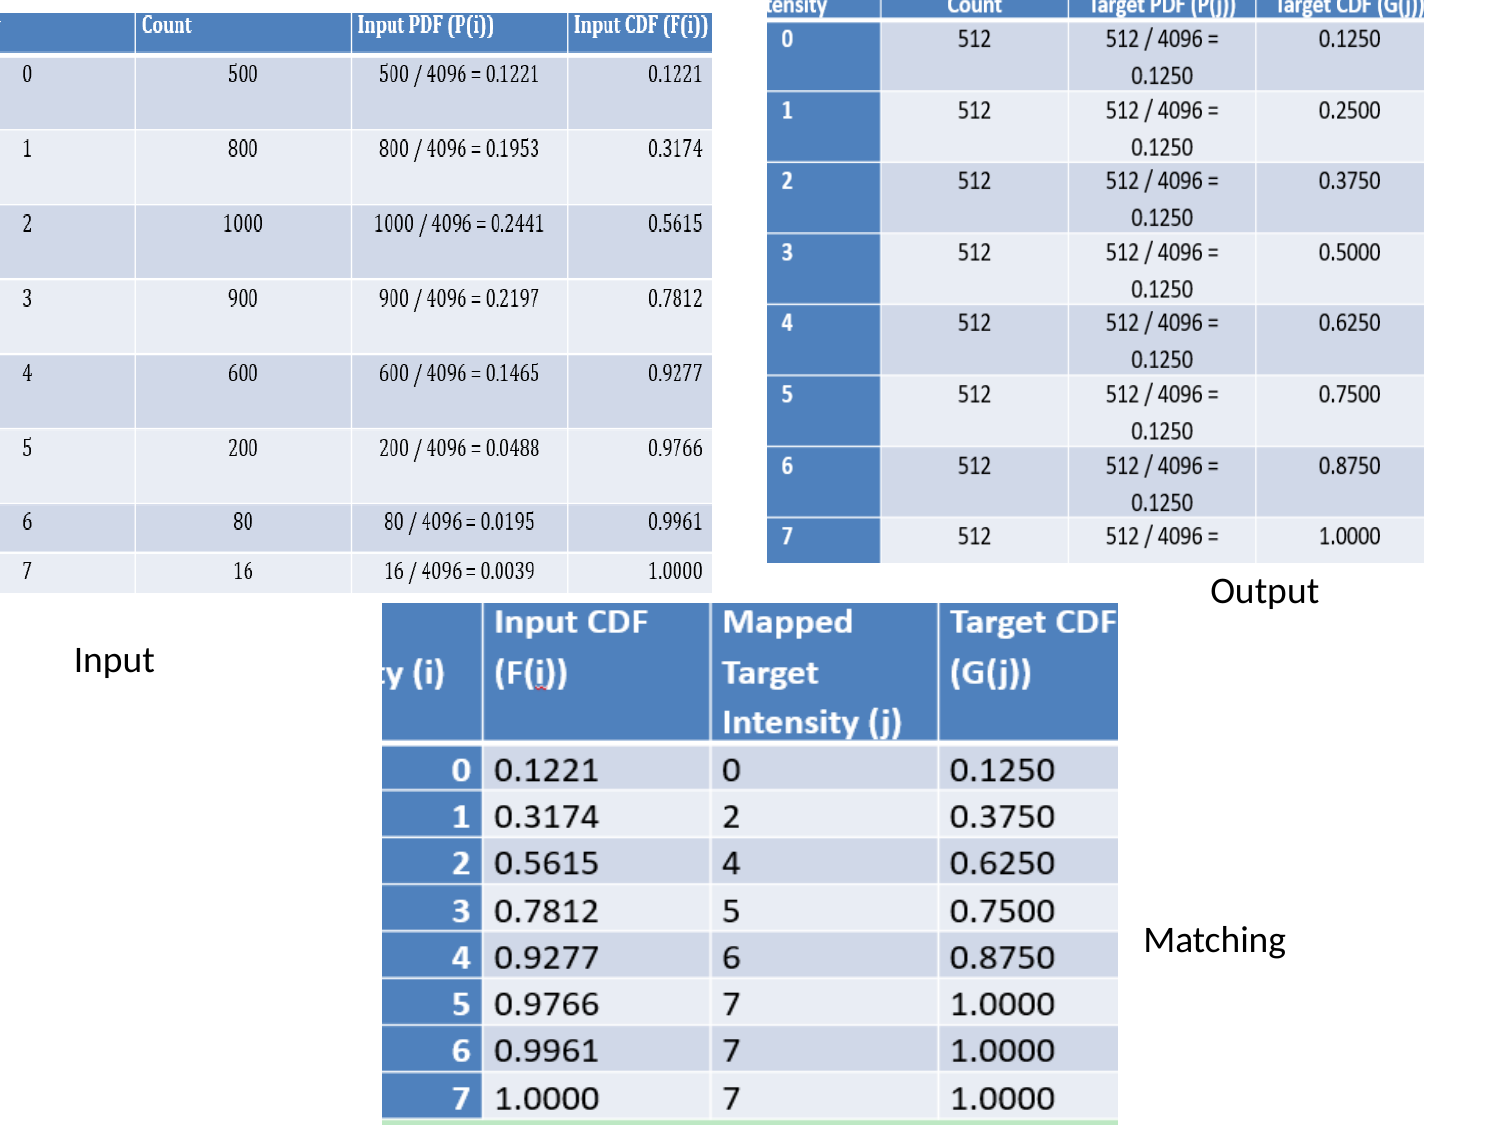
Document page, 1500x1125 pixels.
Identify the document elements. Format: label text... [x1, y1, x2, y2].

picture [766, 0, 1425, 563]
text_box Output [1195, 572, 1352, 619]
picture [382, 602, 1118, 1125]
text_box Matching [1128, 907, 1424, 968]
picture [0, 13, 712, 593]
text_box Input [58, 628, 216, 688]
